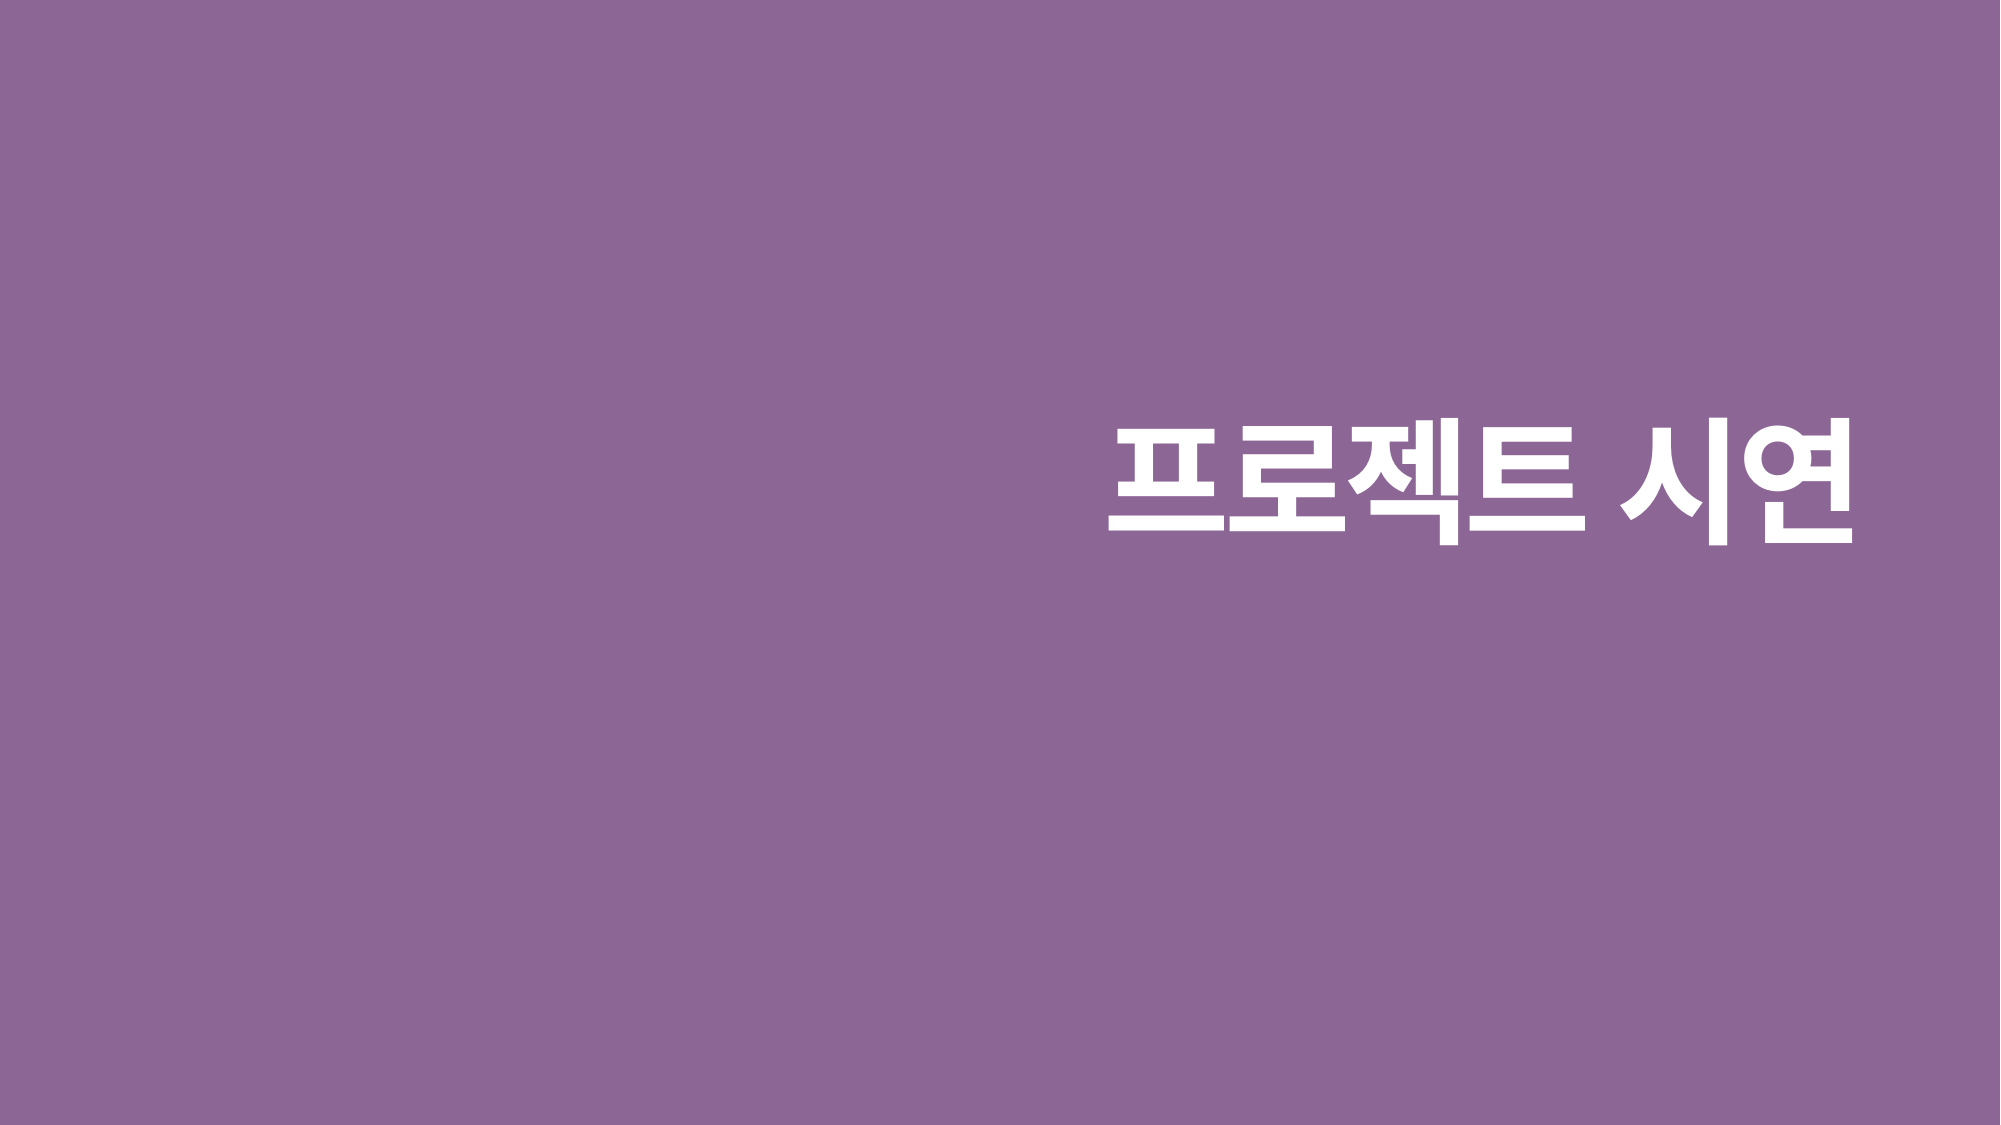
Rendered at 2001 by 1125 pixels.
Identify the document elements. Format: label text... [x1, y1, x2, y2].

text_box 프로젝트 시연 [1023, 388, 1879, 568]
